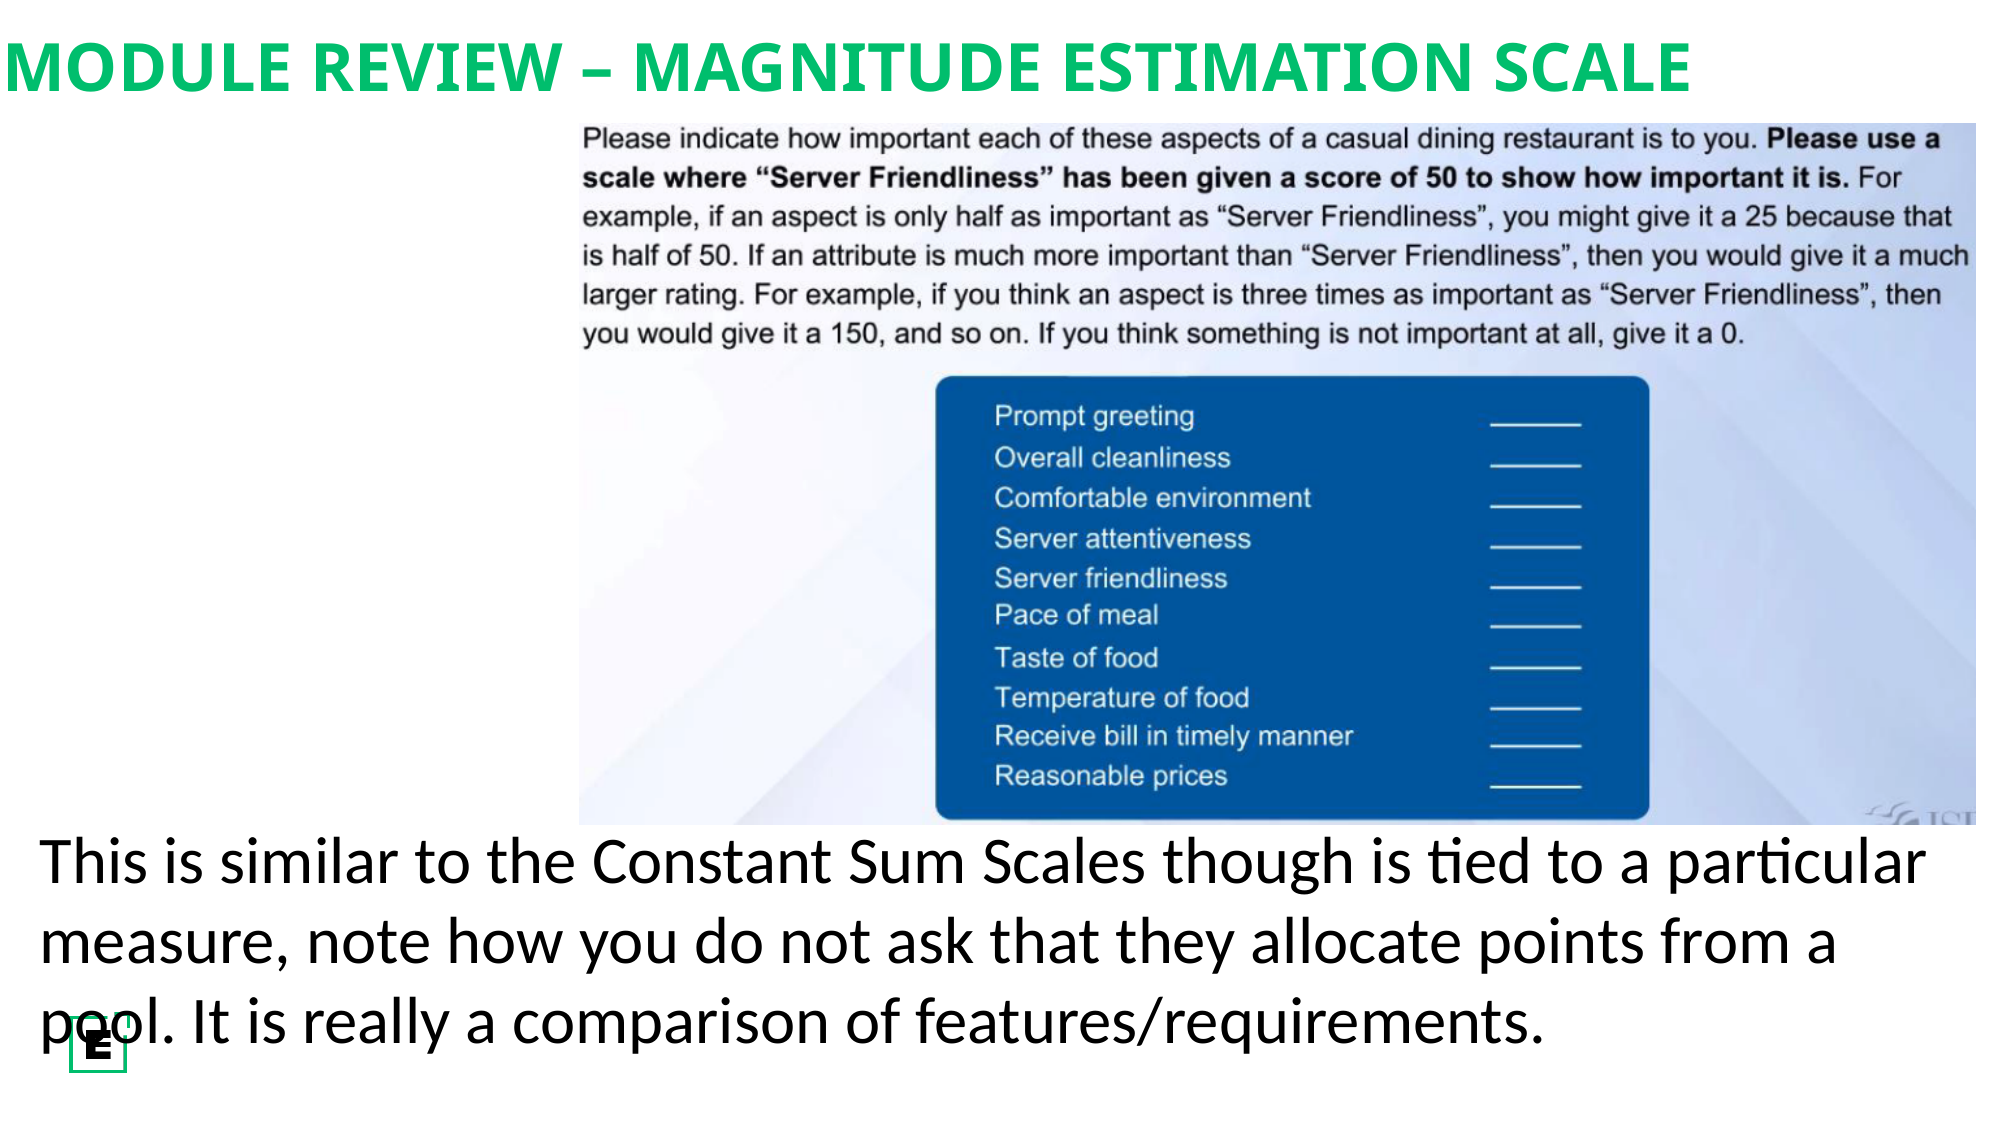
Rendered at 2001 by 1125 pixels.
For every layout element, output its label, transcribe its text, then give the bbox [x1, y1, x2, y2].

picture [579, 123, 1976, 825]
title MODULE REVIEW – MAGNITUDE ESTIMATION SCALE [0, 0, 1855, 159]
text_box This is similar to the Constant Sum Scales though is tied to a particular measure, note how you do not ask that they allocate points from a pool. It is really a comparison of features/requirements. [24, 809, 1975, 1125]
